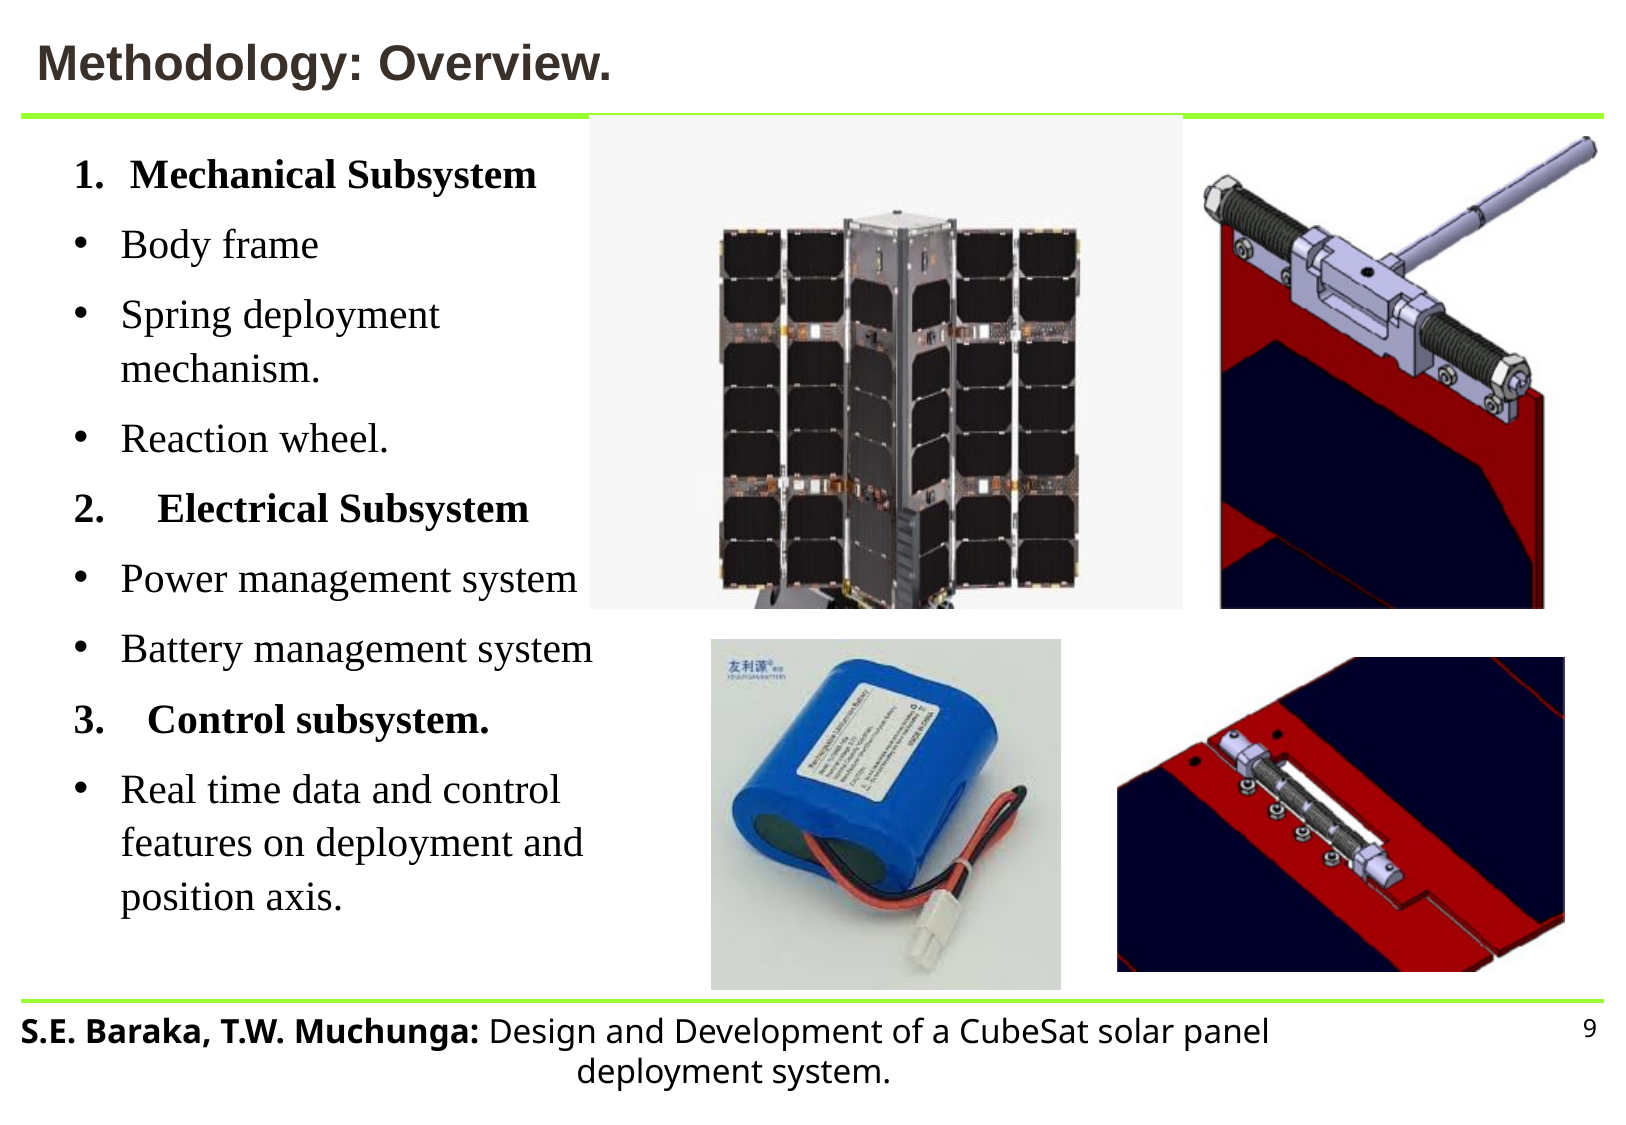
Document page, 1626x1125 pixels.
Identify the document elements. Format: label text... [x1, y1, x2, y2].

picture [1203, 135, 1598, 609]
title Methodology: Overview. [21, 34, 1363, 198]
text_box Mechanical Subsystem Body frame Spring deployment mechanism. Reaction wheel. 2. Electrical Subsystem Power management system Battery management system 3. Control subsystem. Real time data and control features on deployment and position axis. [58, 136, 625, 926]
picture [1117, 656, 1566, 972]
picture [710, 639, 1062, 990]
picture [588, 115, 1184, 609]
